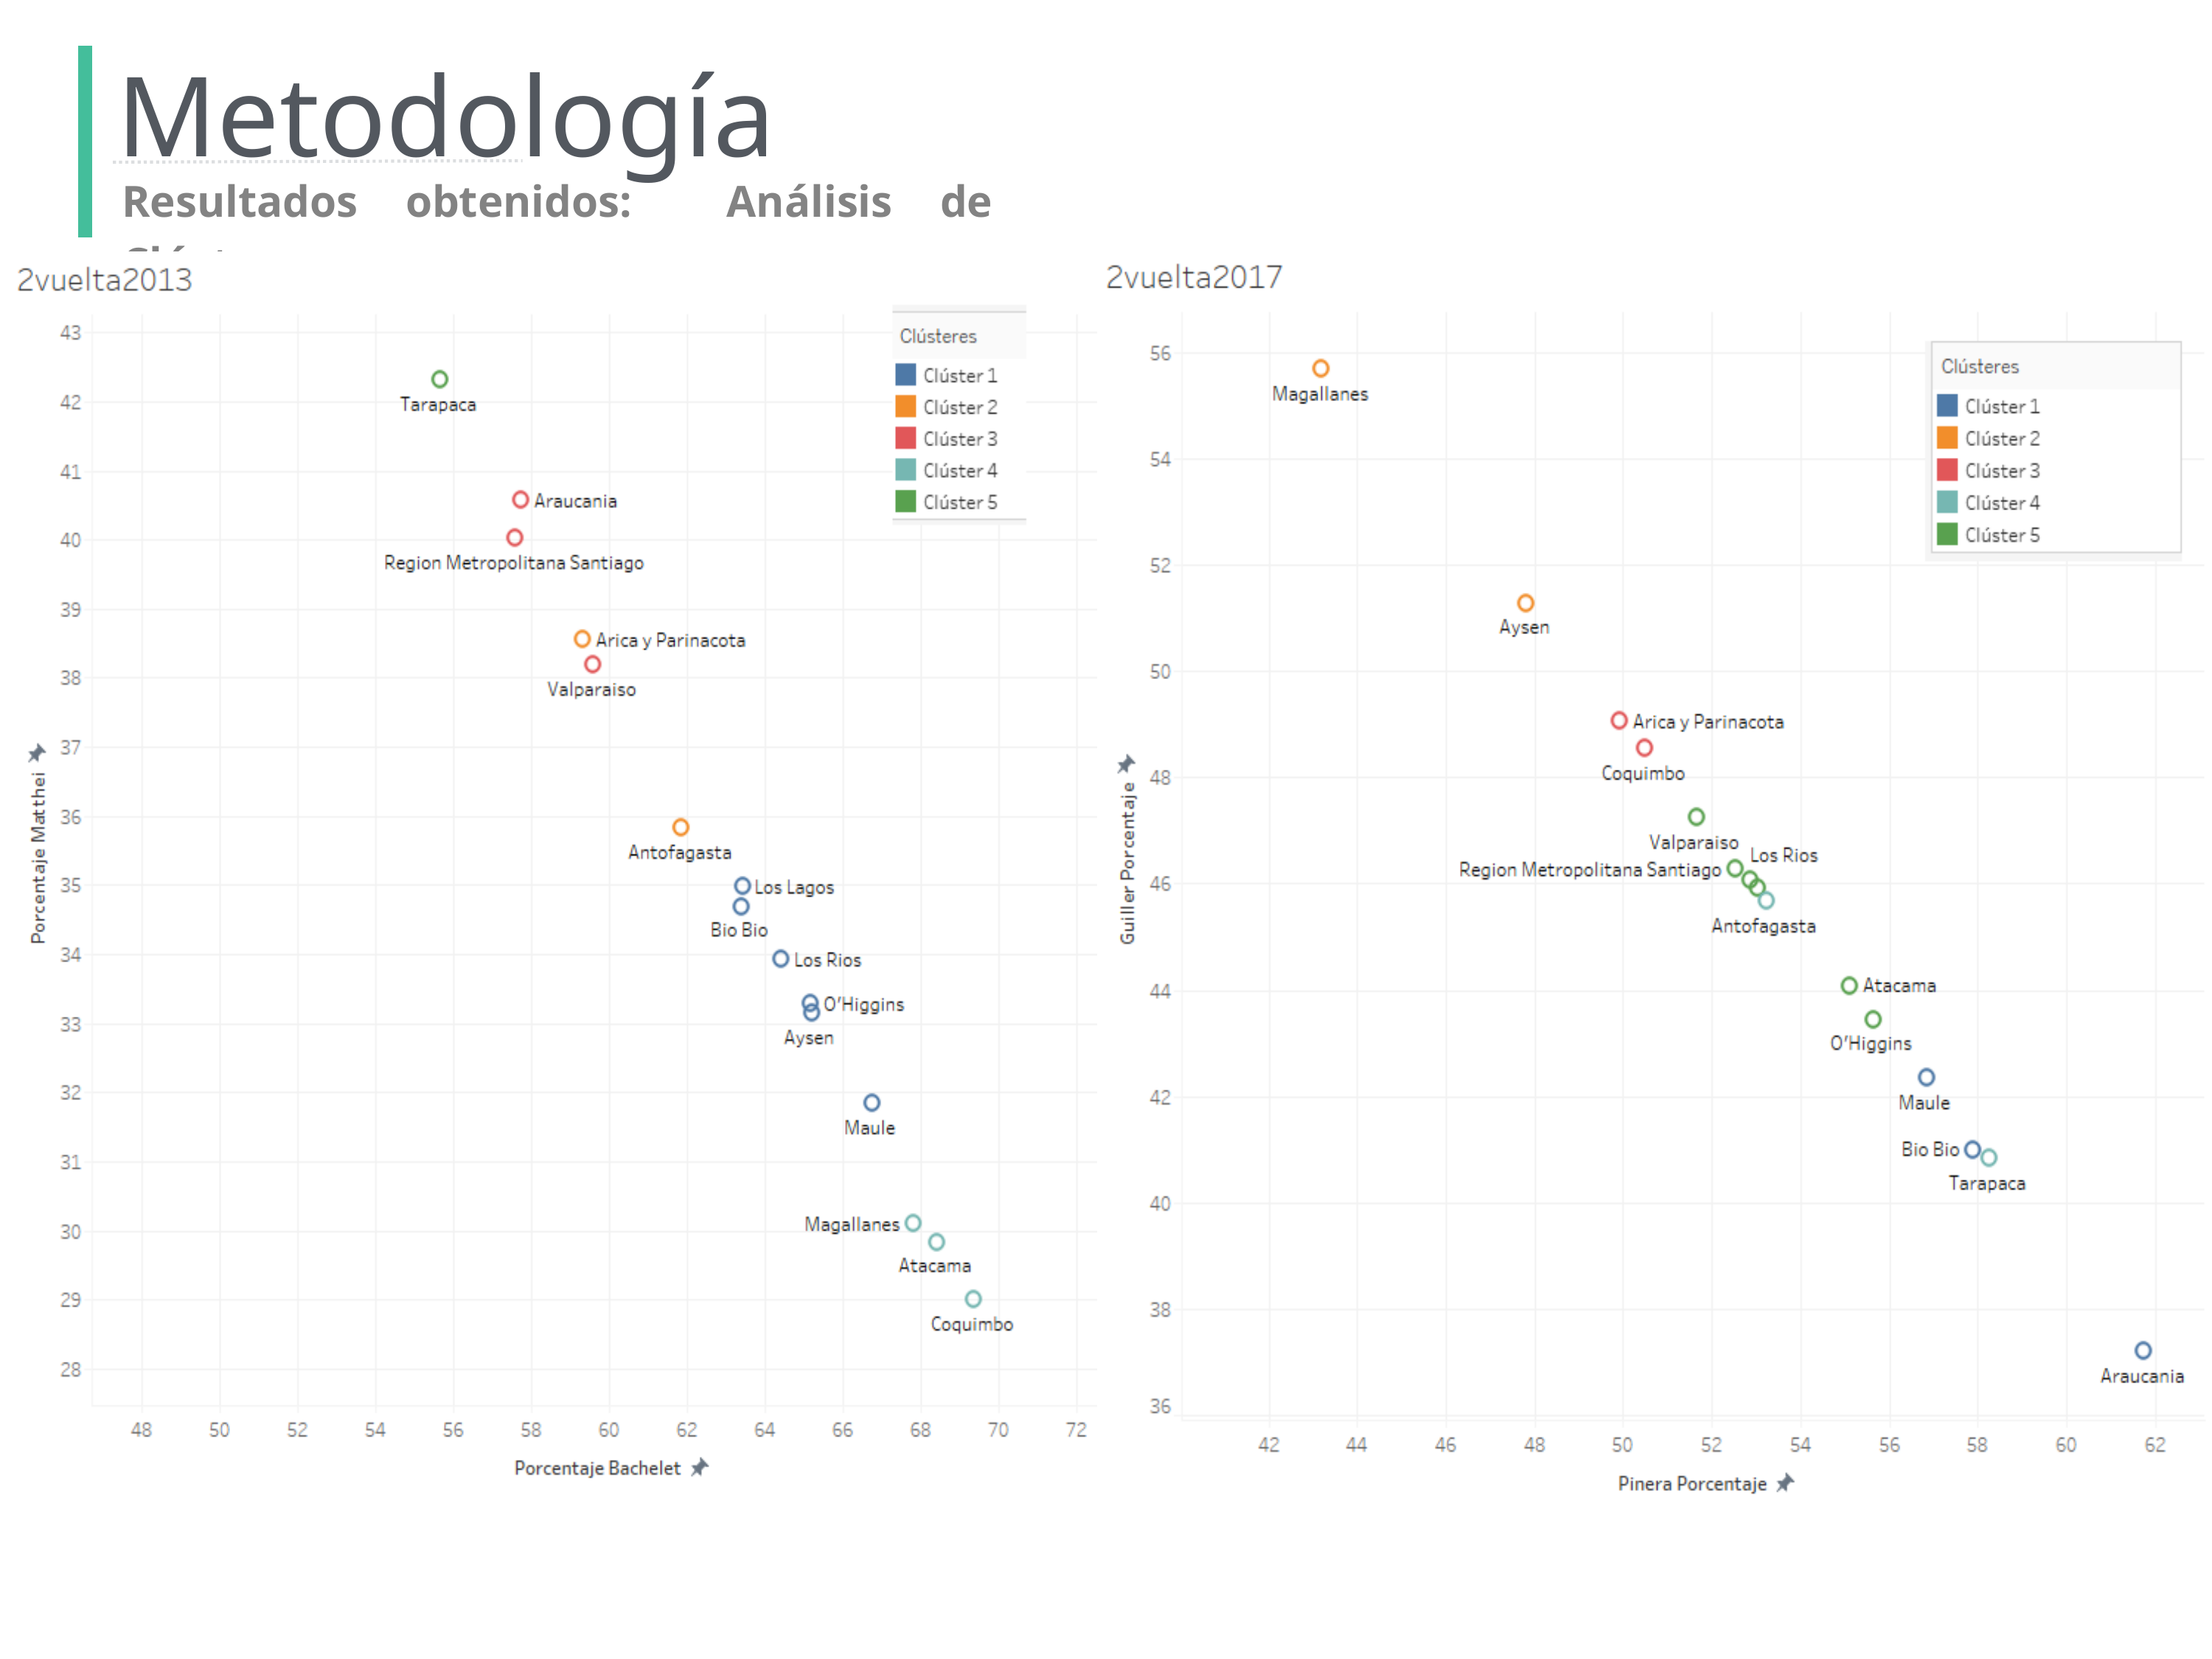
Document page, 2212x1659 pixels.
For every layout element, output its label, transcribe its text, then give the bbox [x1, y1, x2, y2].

picture [2, 251, 2212, 1500]
text_box Metodología [114, 74, 1620, 151]
text_box [78, 45, 93, 237]
text_box Resultados obtenidos: Análisis de Clúster. [122, 163, 993, 238]
